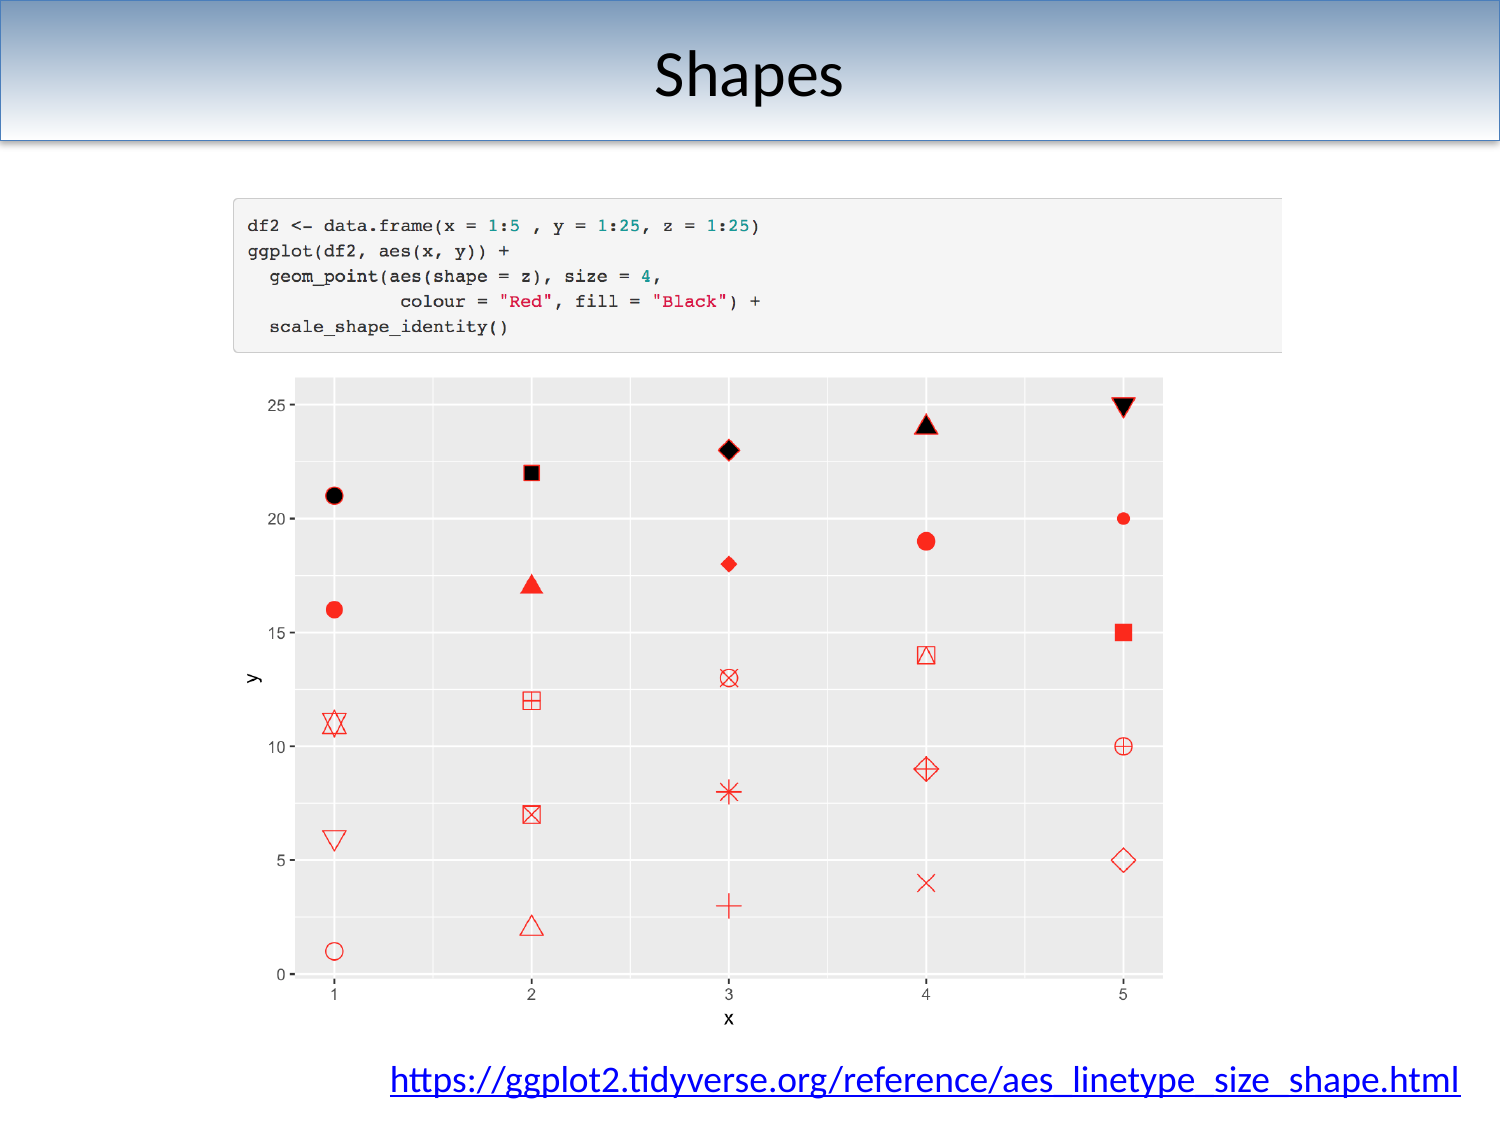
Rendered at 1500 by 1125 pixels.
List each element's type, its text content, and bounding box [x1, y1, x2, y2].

title Shapes [75, 22, 1425, 118]
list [217, 182, 1283, 1043]
text_box https://ggplot2.tidyverse.org/reference/aes_linetype_size_shape.html [375, 1047, 1496, 1108]
